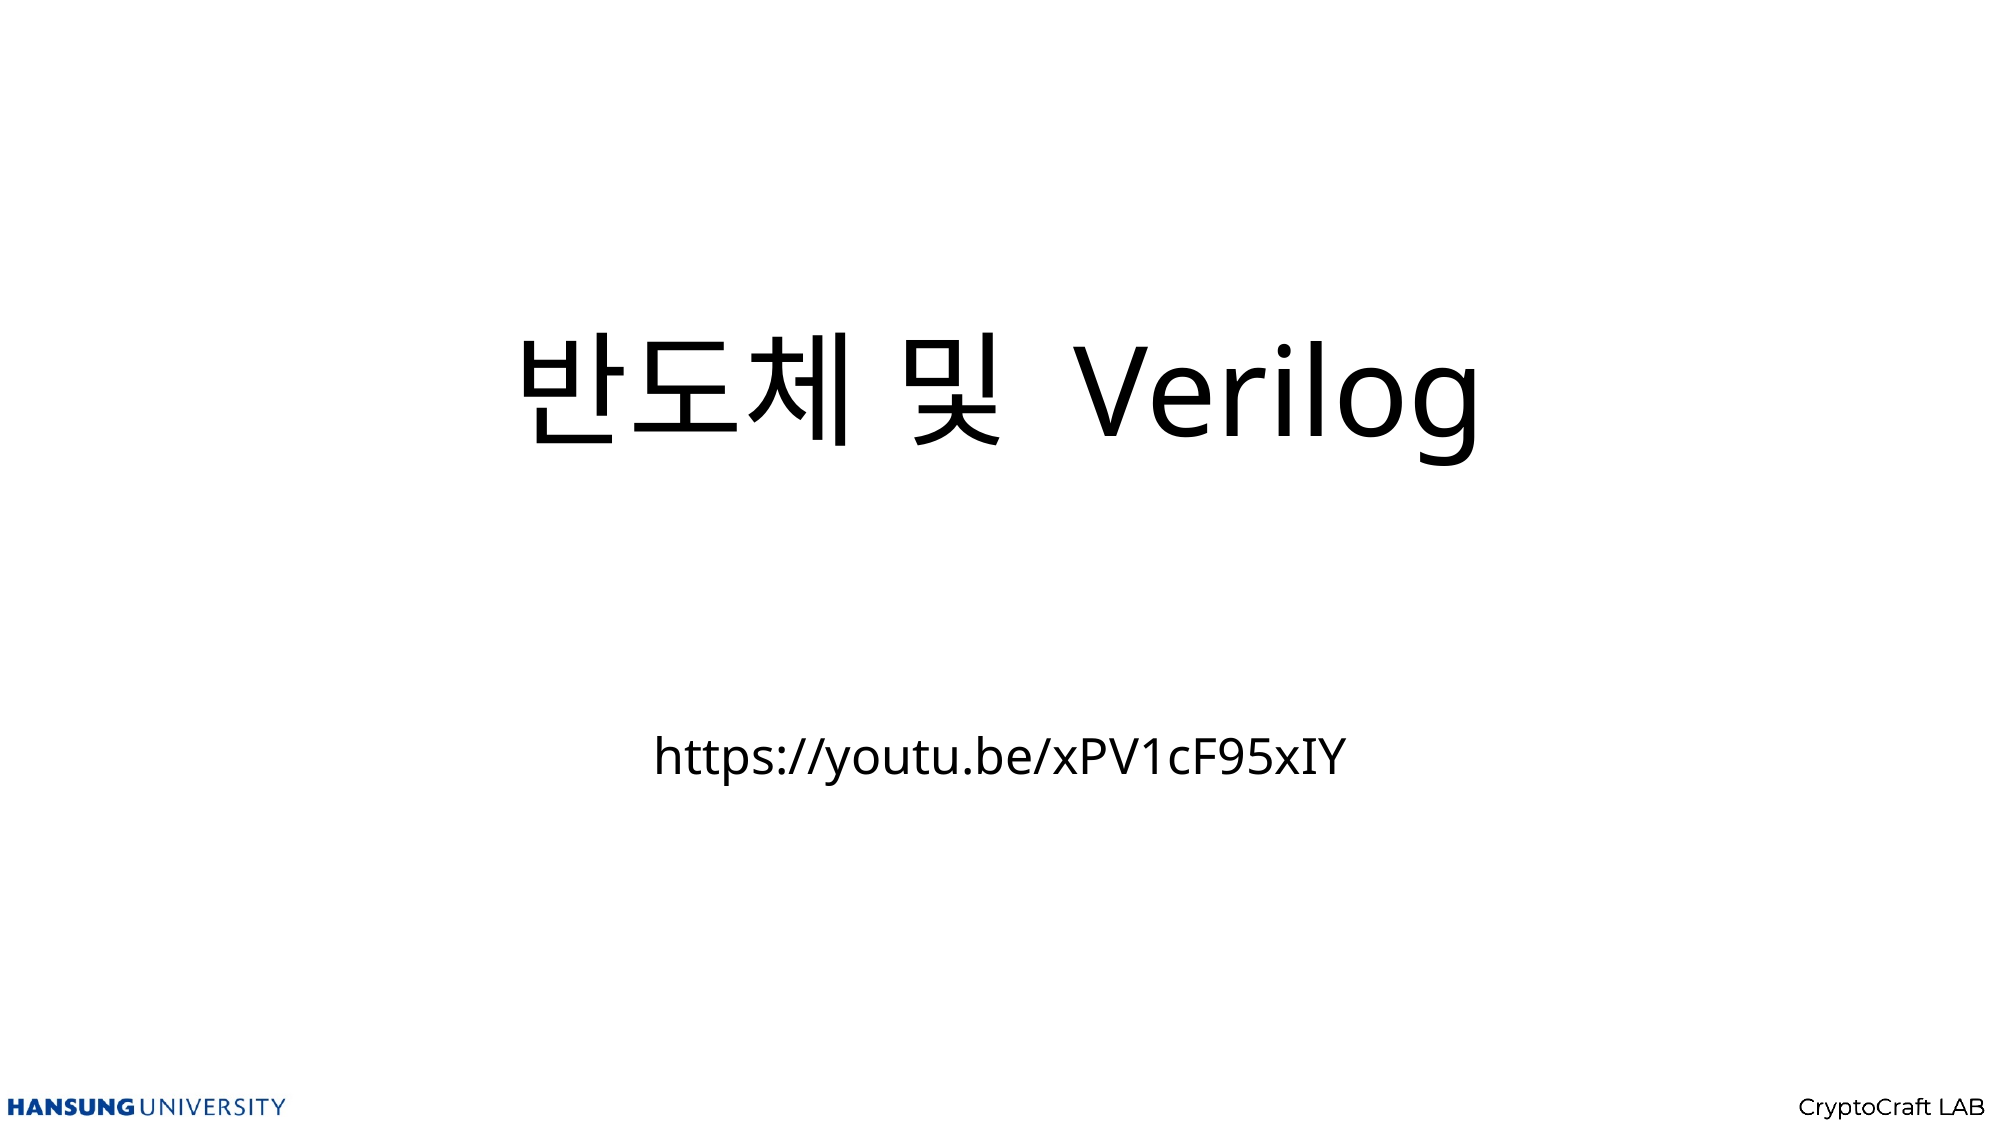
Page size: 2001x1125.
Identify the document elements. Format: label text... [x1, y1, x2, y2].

picture [1784, 1095, 2000, 1122]
title 반도체 및 Verilog [0, 200, 2000, 593]
subtitle https://youtu.be/xPV1cF95xIY [0, 622, 2000, 895]
picture [0, 1090, 297, 1117]
